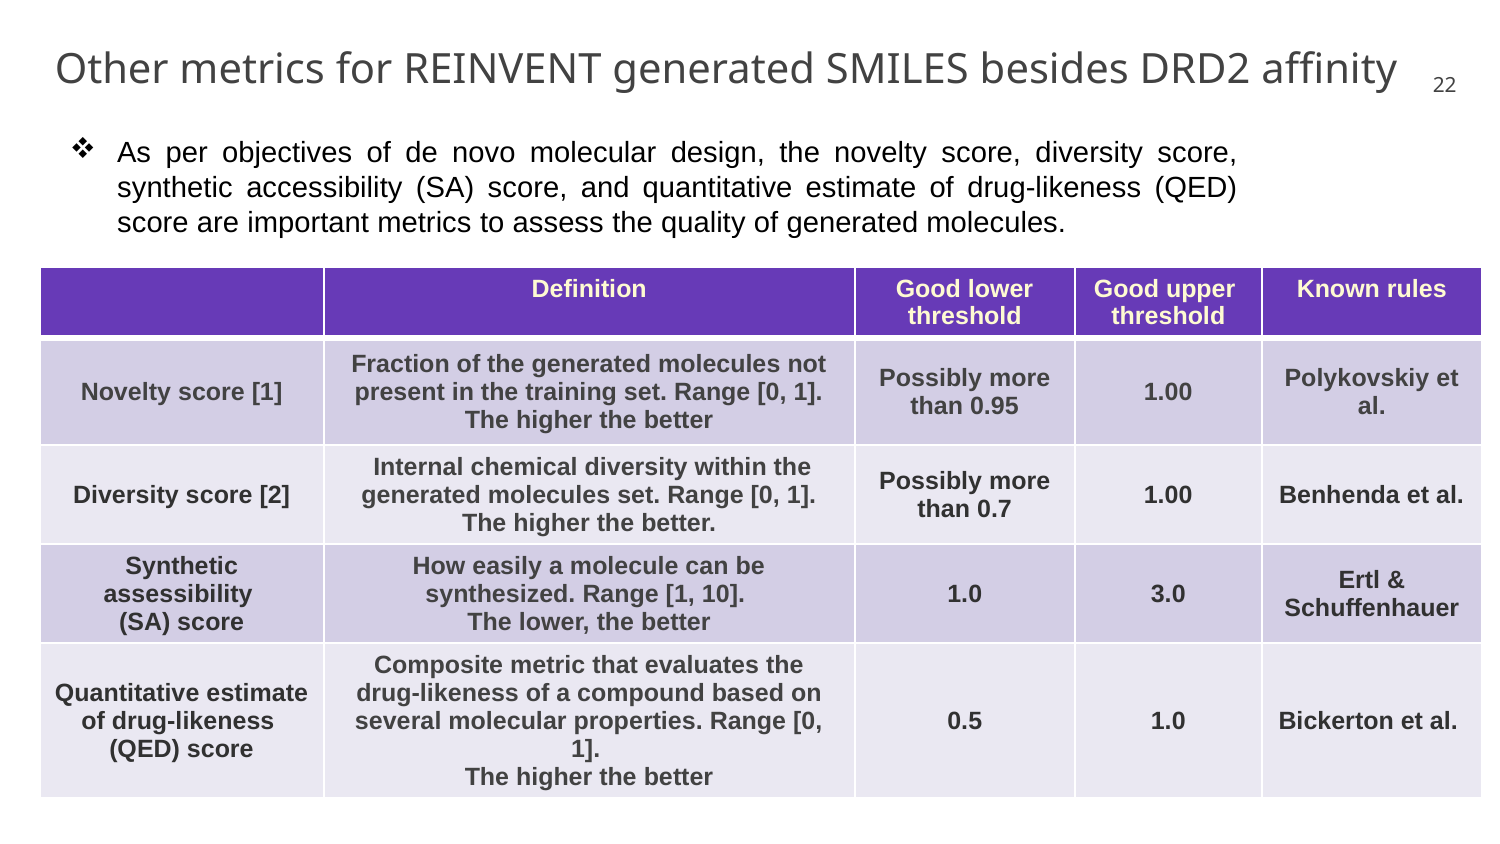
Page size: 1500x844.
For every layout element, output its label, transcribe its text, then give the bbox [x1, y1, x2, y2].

table_cell Fraction of the generated molecules not present in the training set. Range [0, 1]. The higher the better [325, 341, 854, 444]
table_cell Internal chemical diversity within the generated molecules set. Range [0, 1]. The higher the better. [325, 446, 854, 543]
table_cell Polykovskiy et al. [1263, 341, 1481, 444]
table_header Known rules [1263, 268, 1481, 335]
table_cell Quantitative estimate of drug-likeness (QED) score [41, 644, 323, 797]
table_header Definition [325, 268, 854, 335]
slide_number 22 [1381, 53, 1472, 119]
table_cell How easily a molecule can be synthesized. Range [1, 10]. The lower, the better [325, 545, 854, 642]
table_header Good lower threshold [856, 268, 1074, 335]
table_cell Possibly more than 0.7 [856, 446, 1074, 543]
table_cell 0.5 [856, 644, 1074, 797]
table_cell 1.0 [1076, 644, 1261, 797]
table_cell 1.0 [856, 545, 1074, 642]
table_cell 1.00 [1076, 446, 1261, 543]
table_header Good upper threshold [1076, 268, 1261, 335]
text_box As per objectives of de novo molecular design, the novelty score, diversity score, synthetic accessibility (SA) score, and quantitative estimate of drug-likeness (QED) score are important metrics to assess the quality of generated molecules. [55, 126, 1254, 246]
table_cell Bickerton et al. [1263, 644, 1481, 797]
table_cell Possibly more than 0.95 [856, 341, 1074, 444]
table_cell Composite metric that evaluates the drug-likeness of a compound based on several molecular properties. Range [0, 1]. The higher the better [325, 644, 854, 797]
table_cell Synthetic assessibility (SA) score [41, 545, 323, 642]
table_header [41, 268, 323, 335]
table_cell 3.0 [1076, 545, 1261, 642]
table_cell Benhenda et al. [1263, 446, 1481, 543]
table_cell Novelty score [1] [41, 341, 323, 444]
title Other metrics for REINVENT generated SMILES besides DRD2 affinity [39, 42, 1438, 108]
table_cell Ertl & Schuffenhauer [1263, 545, 1481, 642]
table_cell 1.00 [1076, 341, 1261, 444]
table_cell Diversity score [2] [41, 446, 323, 543]
